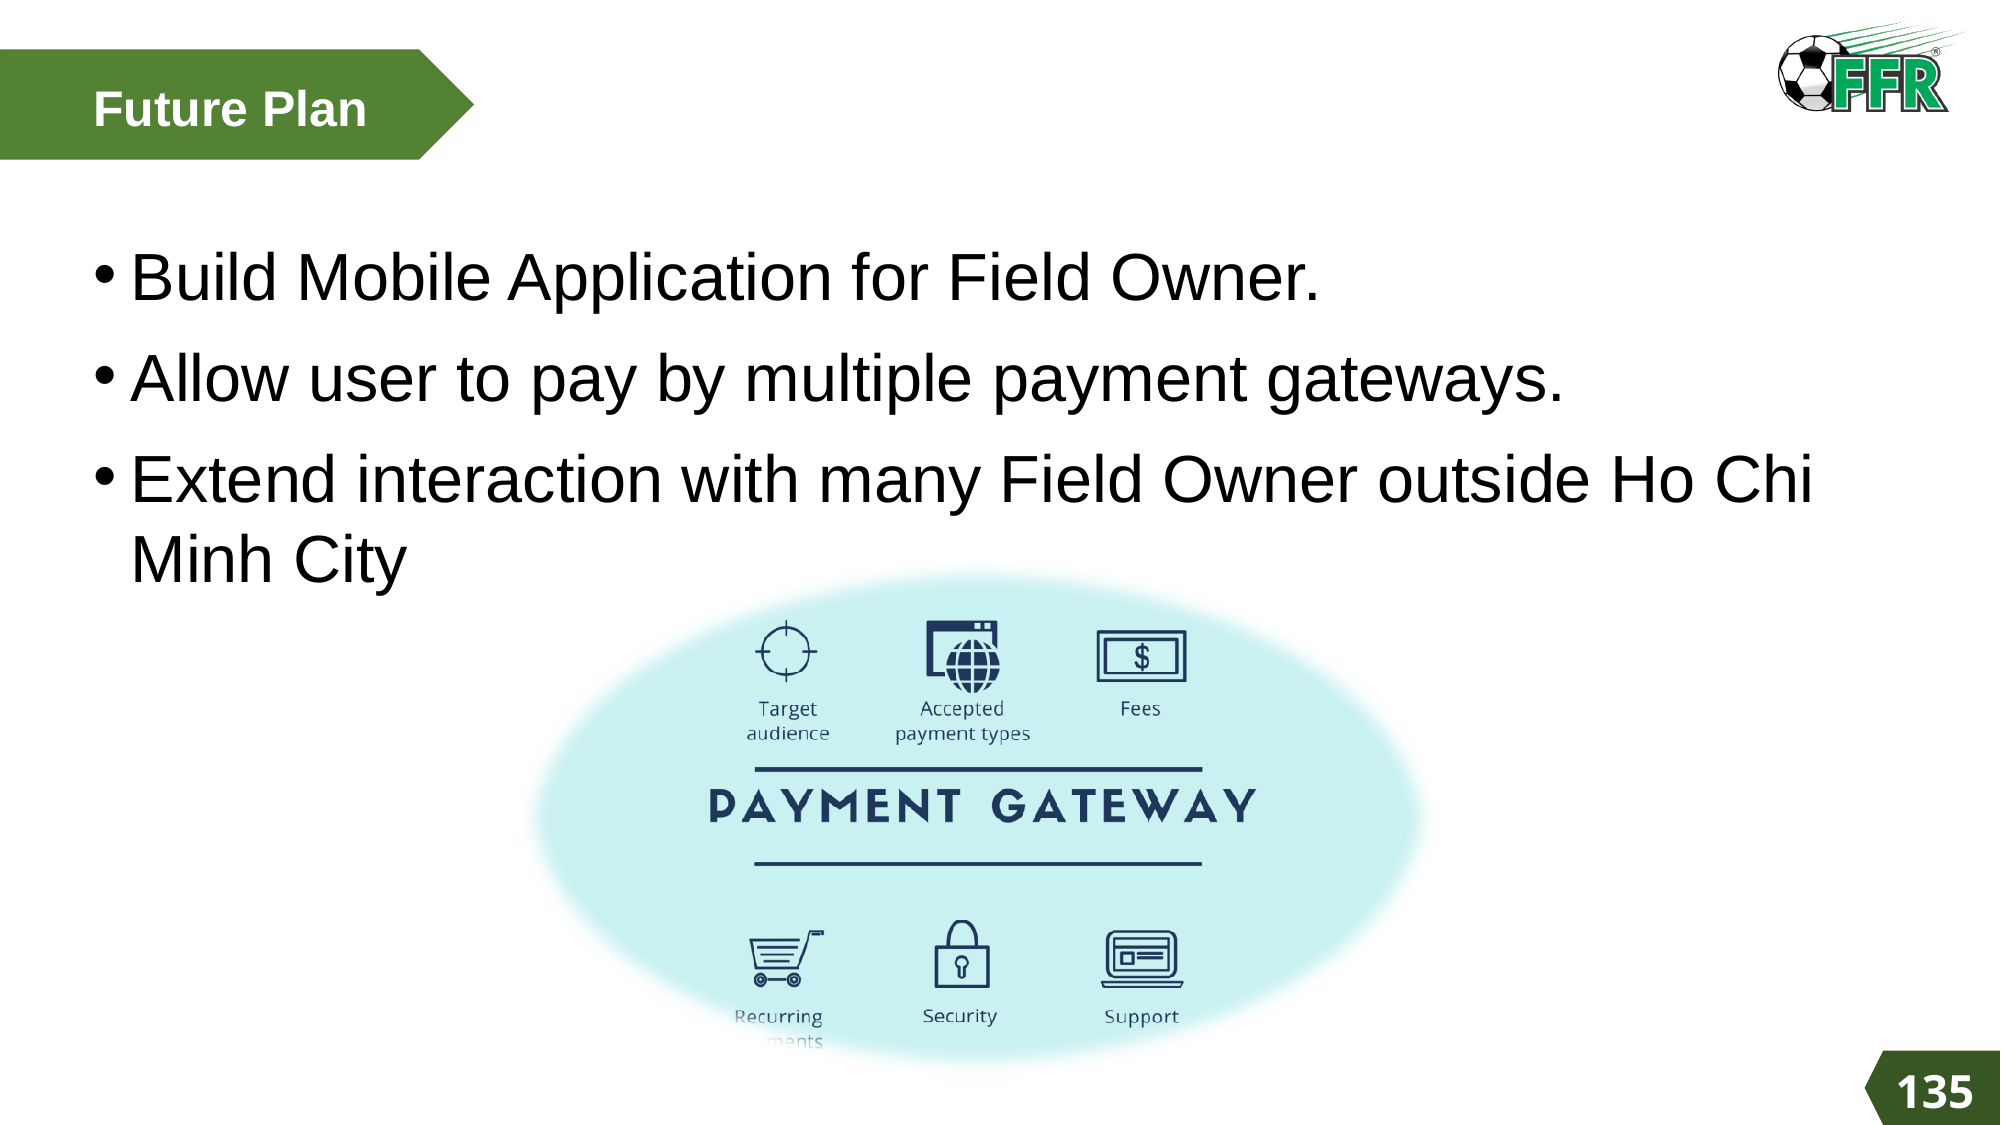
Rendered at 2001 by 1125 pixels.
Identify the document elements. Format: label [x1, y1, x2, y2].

list [78, 226, 1904, 940]
picture [516, 557, 1440, 1078]
text_box [1863, 1049, 2000, 1125]
picture [1778, 21, 1969, 113]
text_box [0, 35, 1000, 185]
